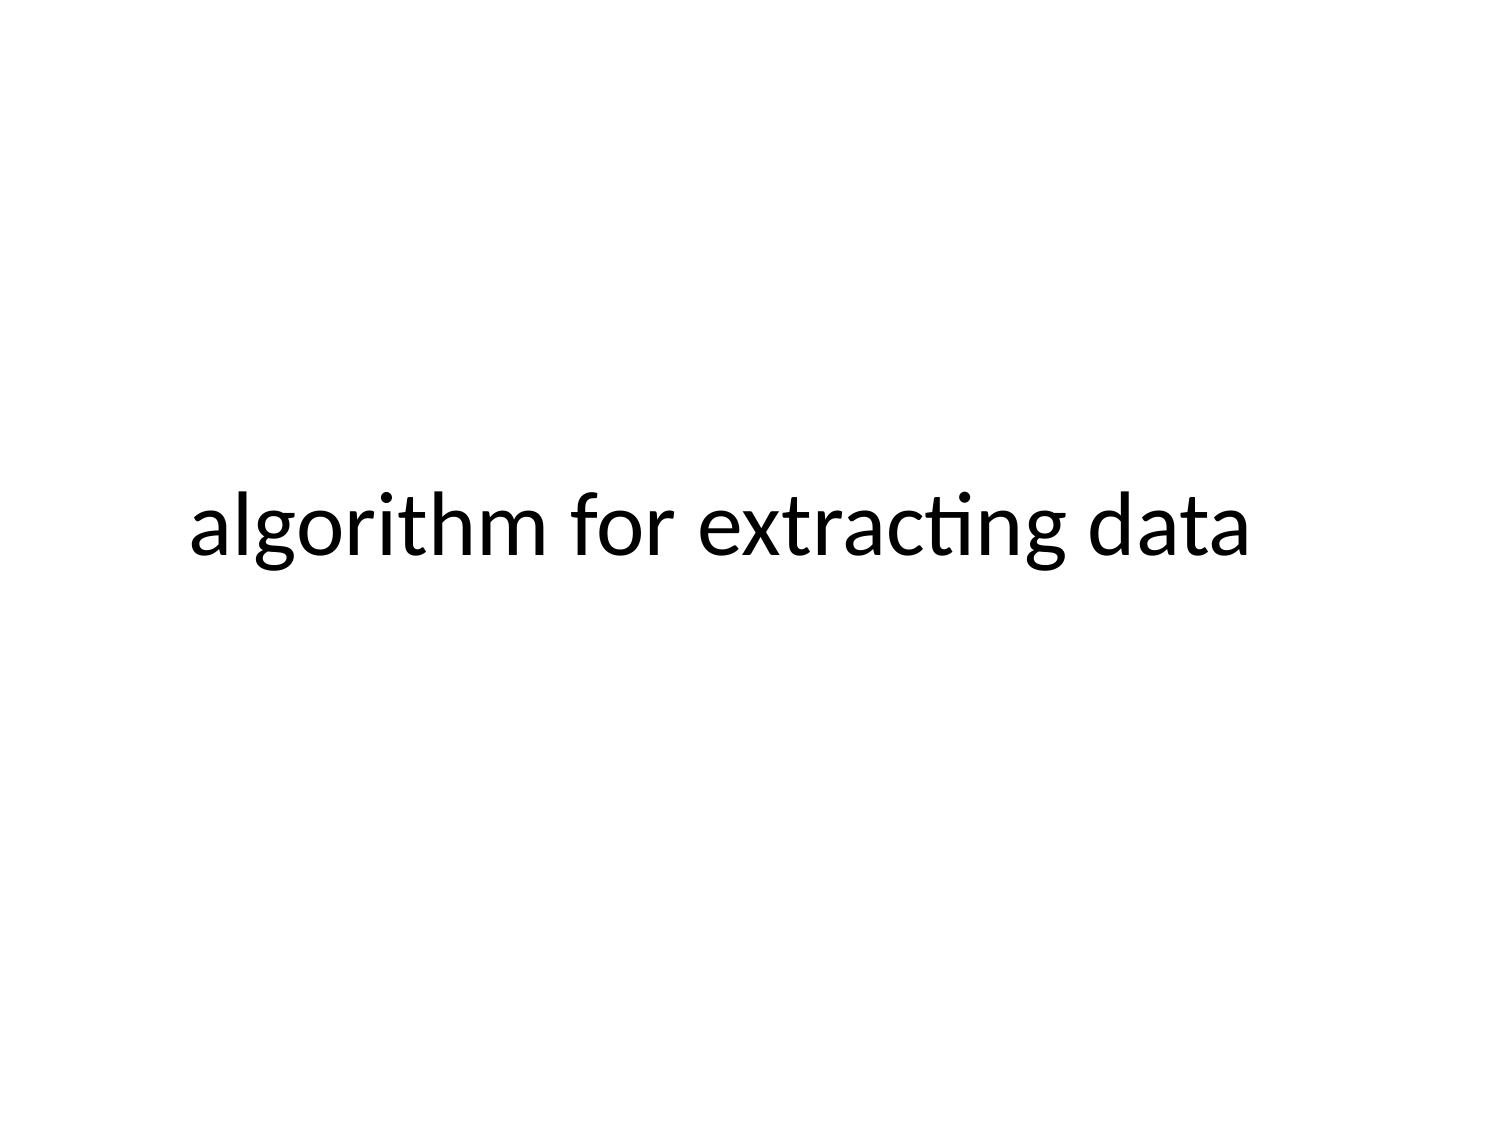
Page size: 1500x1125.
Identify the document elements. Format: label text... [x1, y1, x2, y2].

title algorithm for extracting data [55, 425, 1388, 613]
